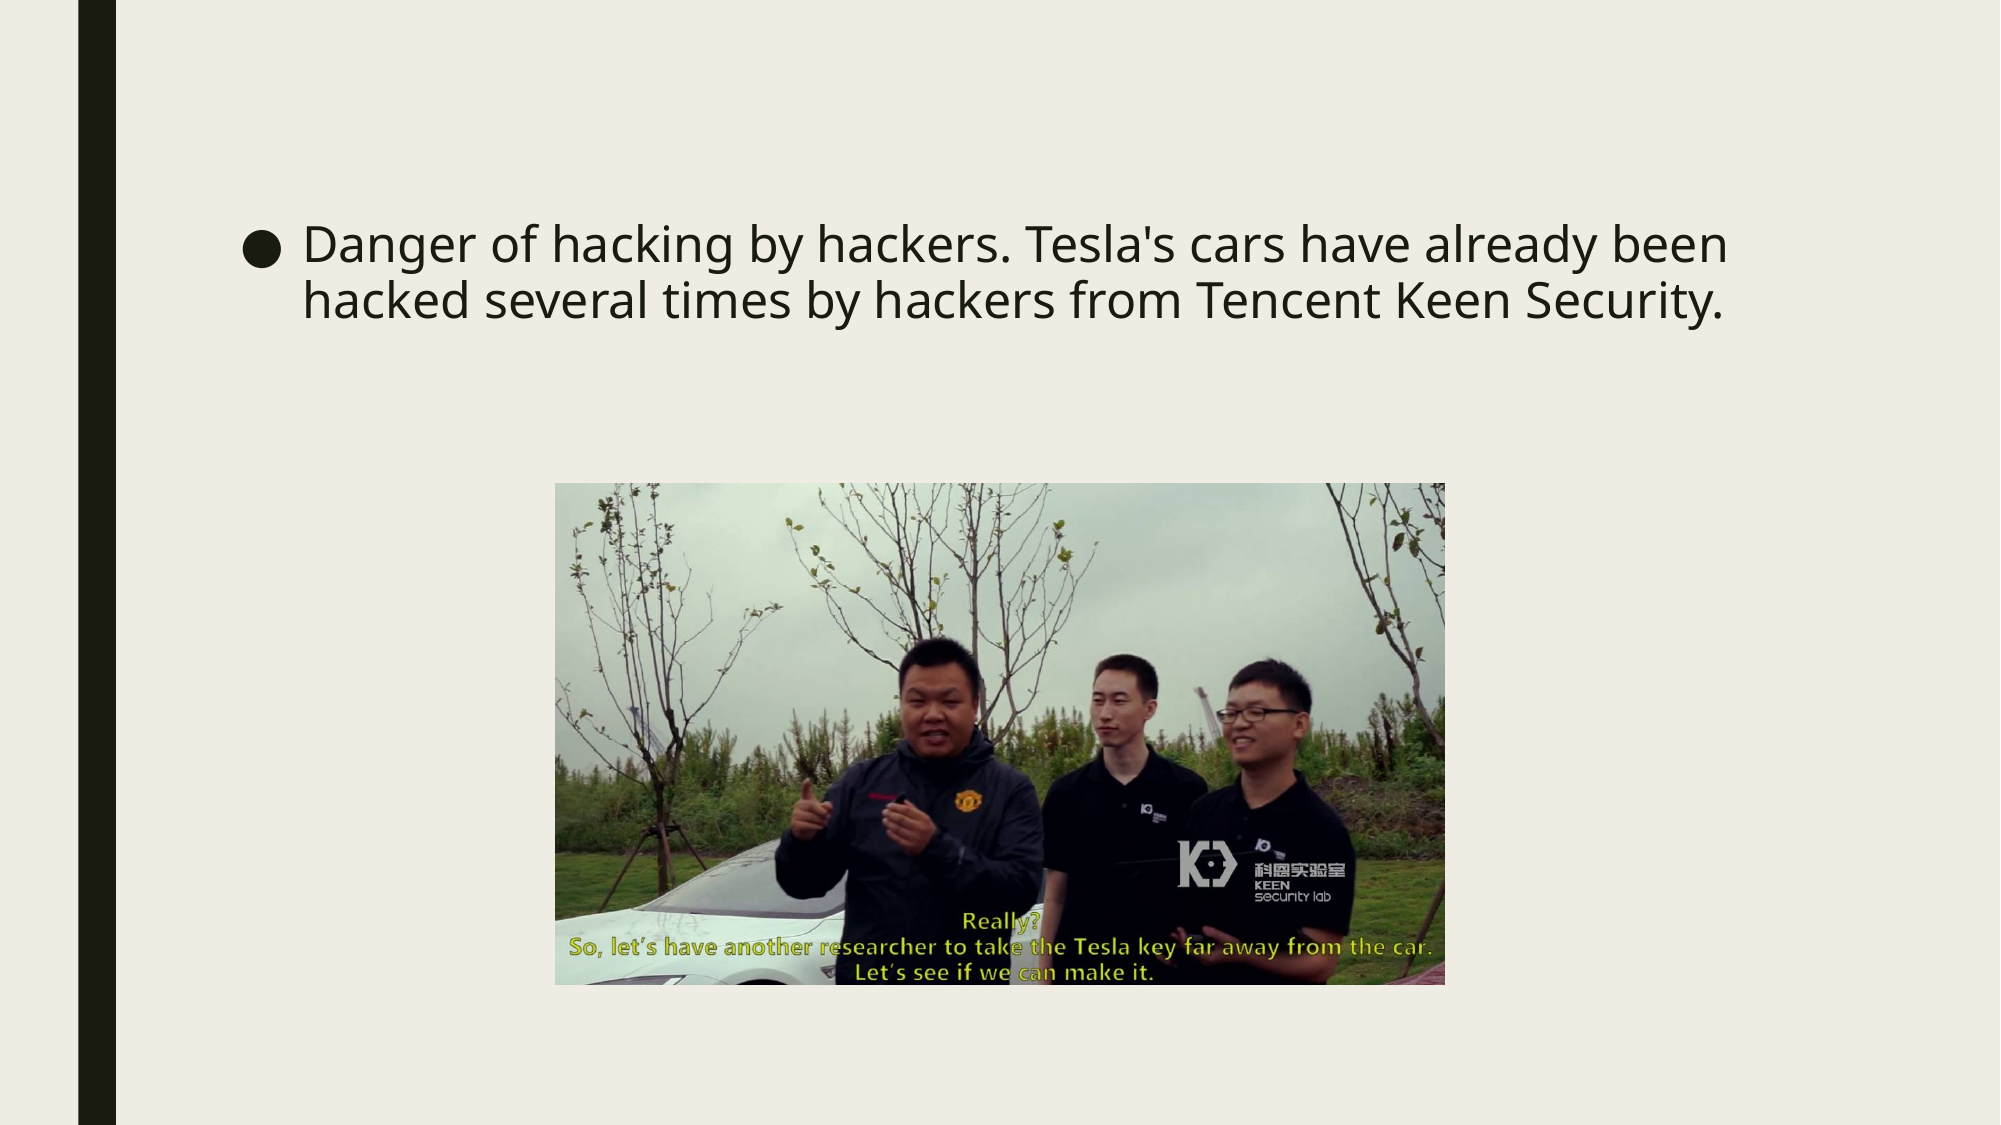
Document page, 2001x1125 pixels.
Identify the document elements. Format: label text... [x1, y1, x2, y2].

list Danger of hacking by hackers. Tesla's cars have already been hacked several times by hackers from Tencent Keen Security. [212, 209, 1788, 443]
picture [554, 483, 1446, 985]
